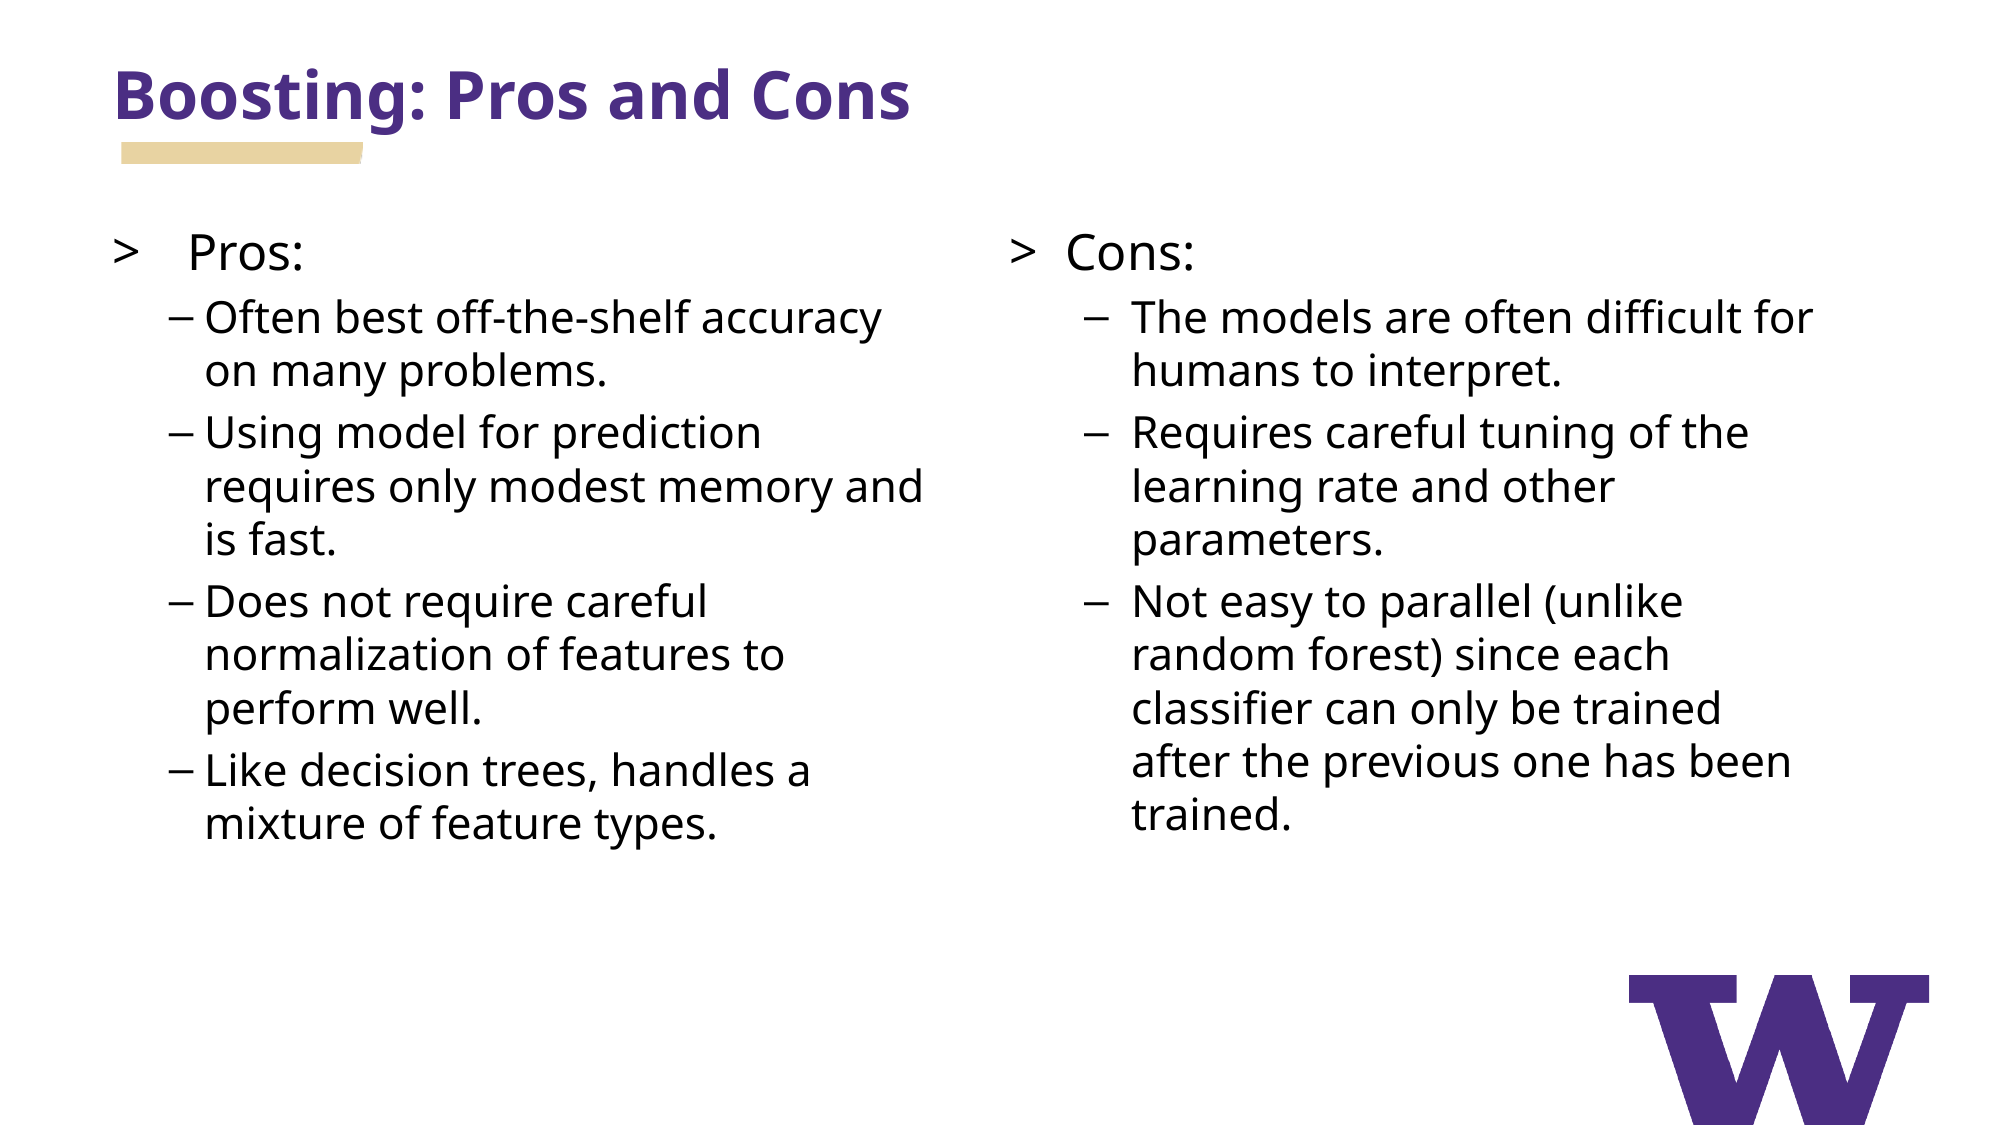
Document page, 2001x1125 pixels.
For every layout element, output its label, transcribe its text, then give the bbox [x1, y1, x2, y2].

title Boosting: Pros and Cons [97, 17, 1891, 141]
picture [1629, 975, 1930, 1125]
list Pros: Often best off-the-shelf accuracy on many problems. Using model for prediction requires only modest memory and is fast. Does not require careful normalization of features to perform well. Like decision trees, handles a mixture of feature types. [97, 212, 946, 896]
text_box Cons: The models are often difficult for humans to interpret. Requires careful tuning of the learning rate and other parameters. Not easy to parallel (unlike random forest) since each classifier can only be trained after the previous one has been trained. [994, 212, 1842, 896]
